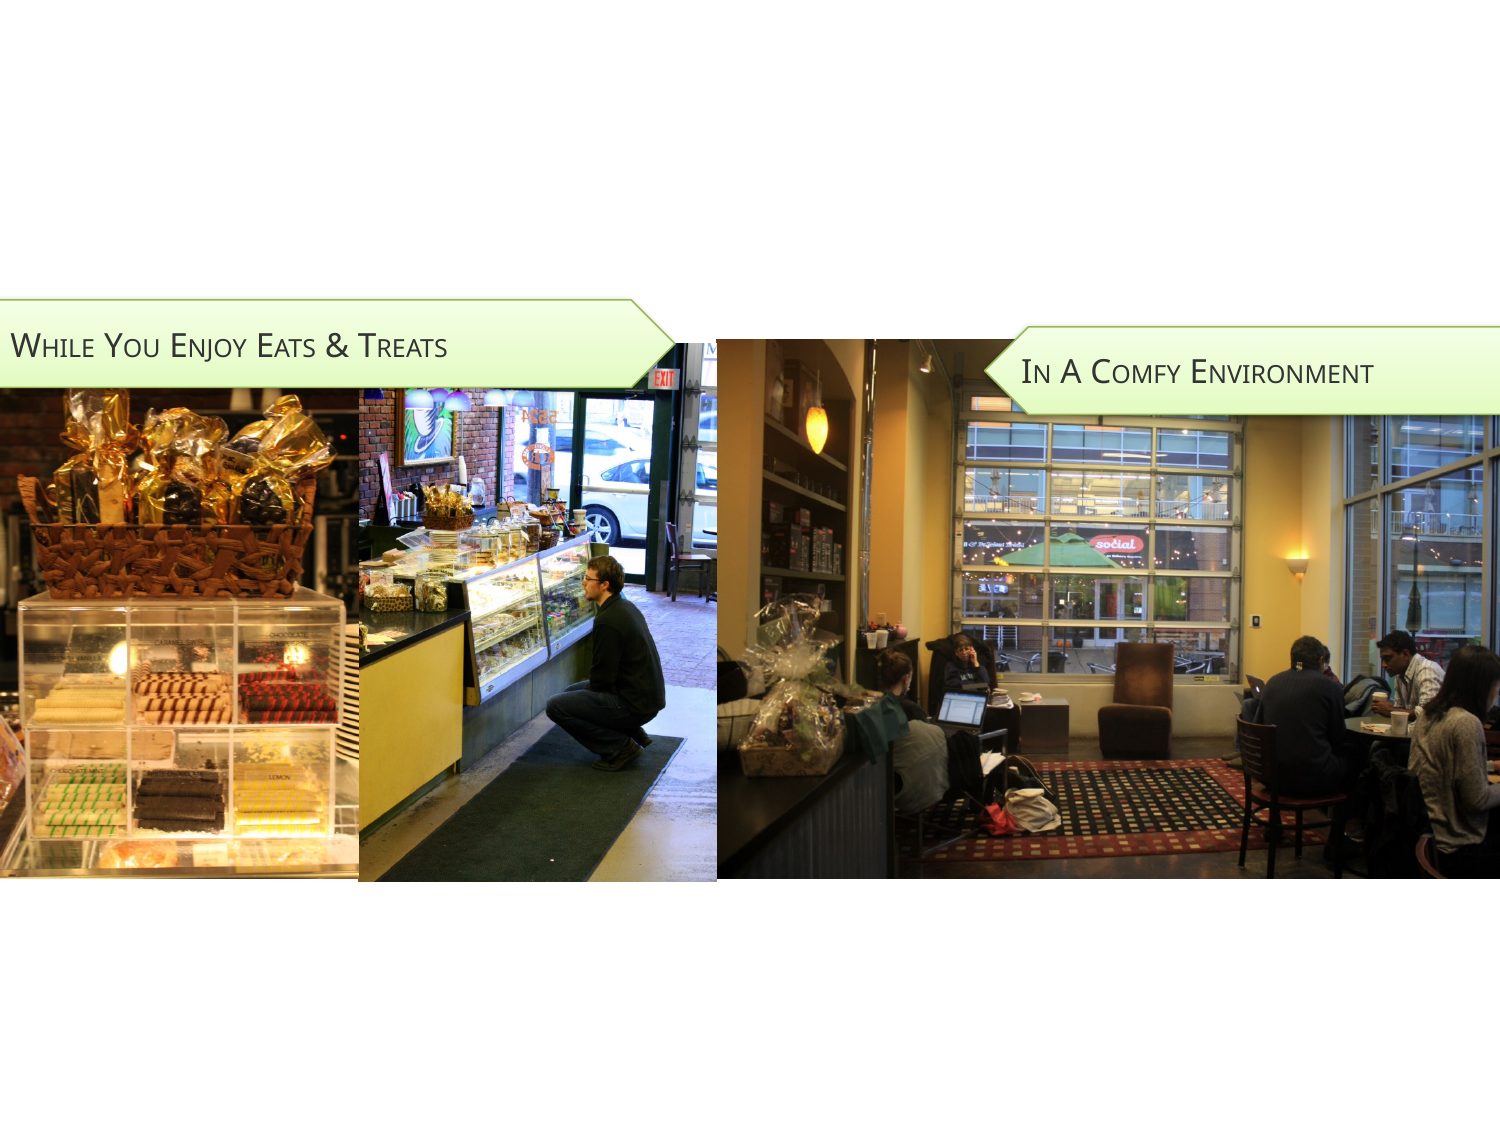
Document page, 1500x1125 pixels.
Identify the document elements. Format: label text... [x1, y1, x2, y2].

text_box While You Enjoy Eats & Treats [0, 299, 675, 342]
picture [0, 339, 1500, 882]
text_box In A Comfy Environment [1017, 326, 1500, 338]
